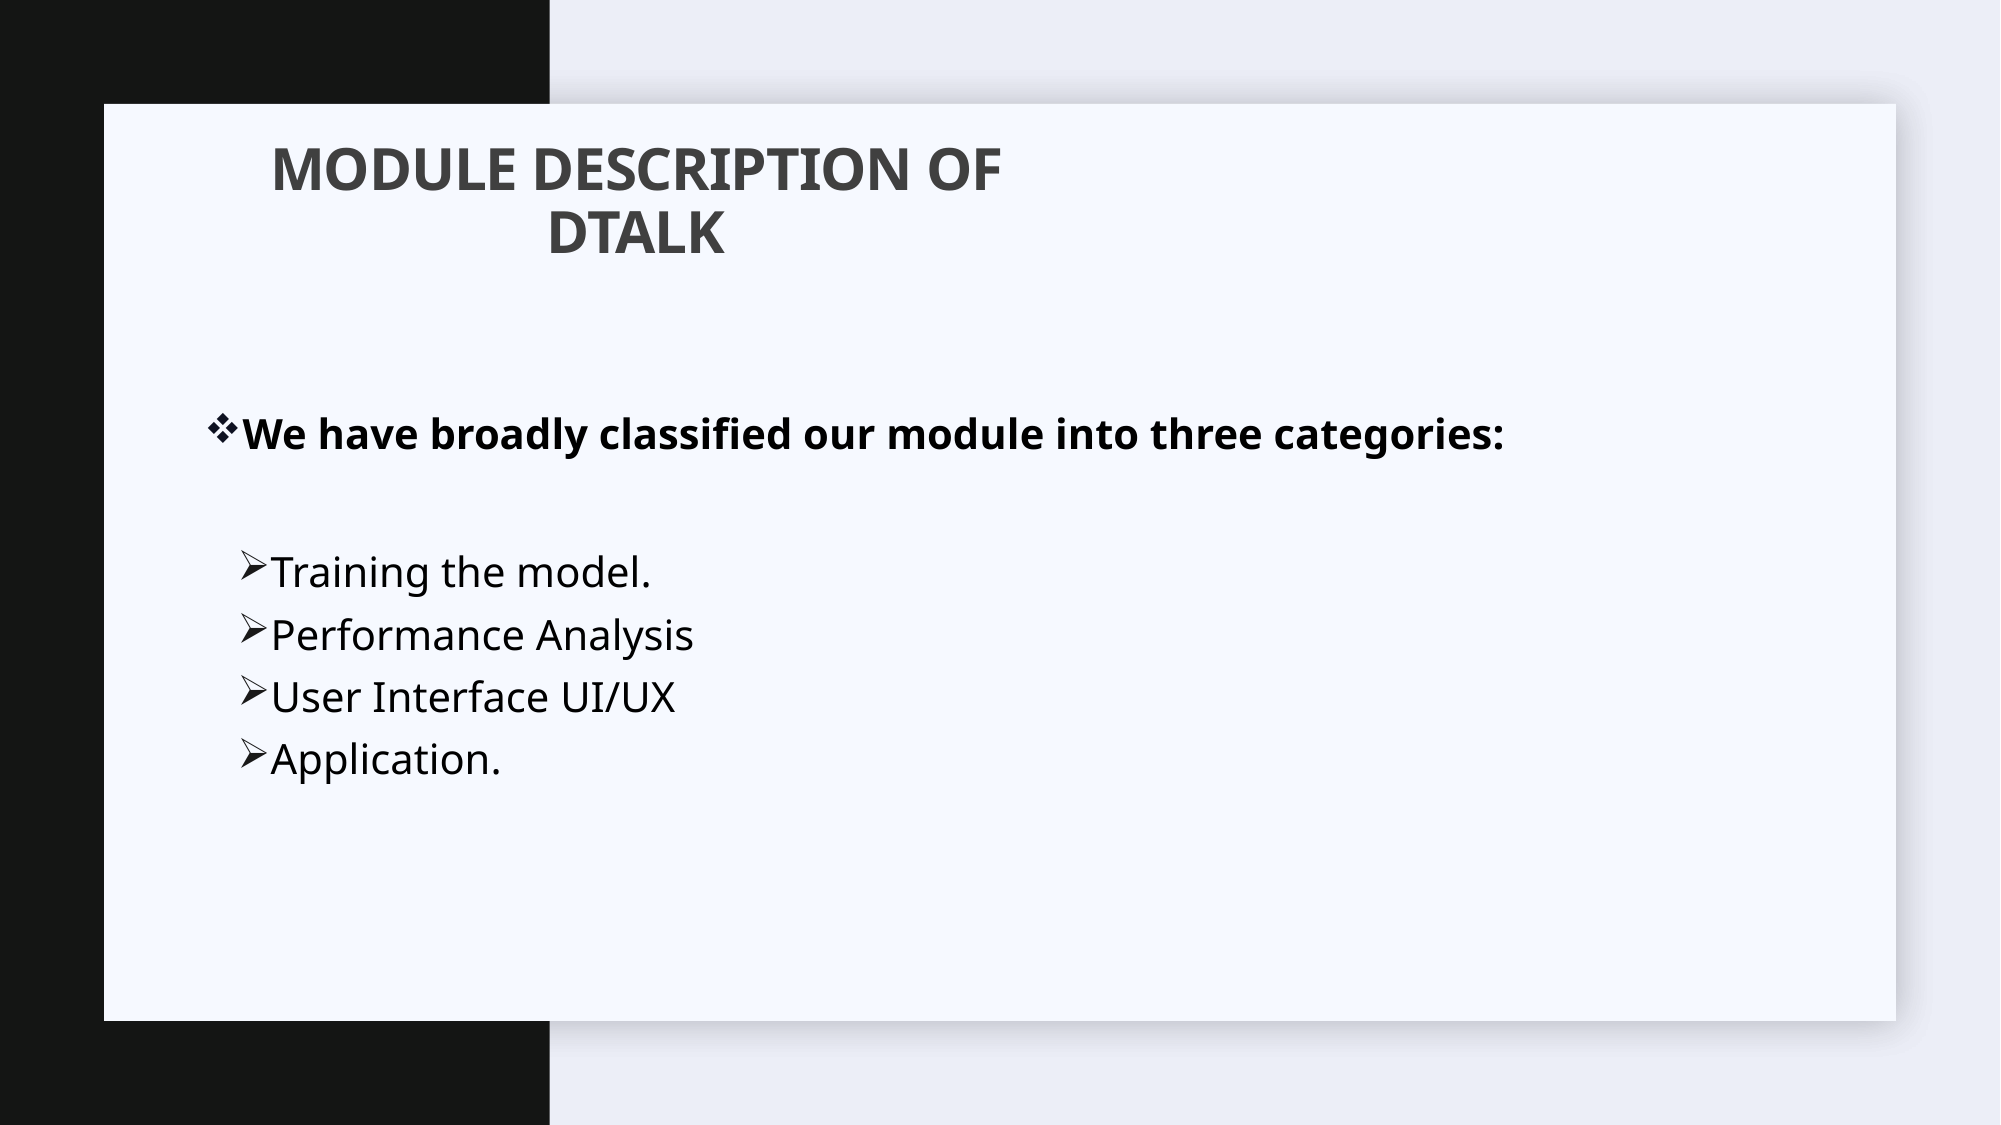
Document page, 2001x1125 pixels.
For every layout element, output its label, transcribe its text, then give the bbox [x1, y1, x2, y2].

title Module description of dtalk [180, 154, 1093, 251]
list We have broadly classified our module into three categories: Training the model. Performance Analysis User Interface UI/UX Application. [204, 321, 1855, 939]
